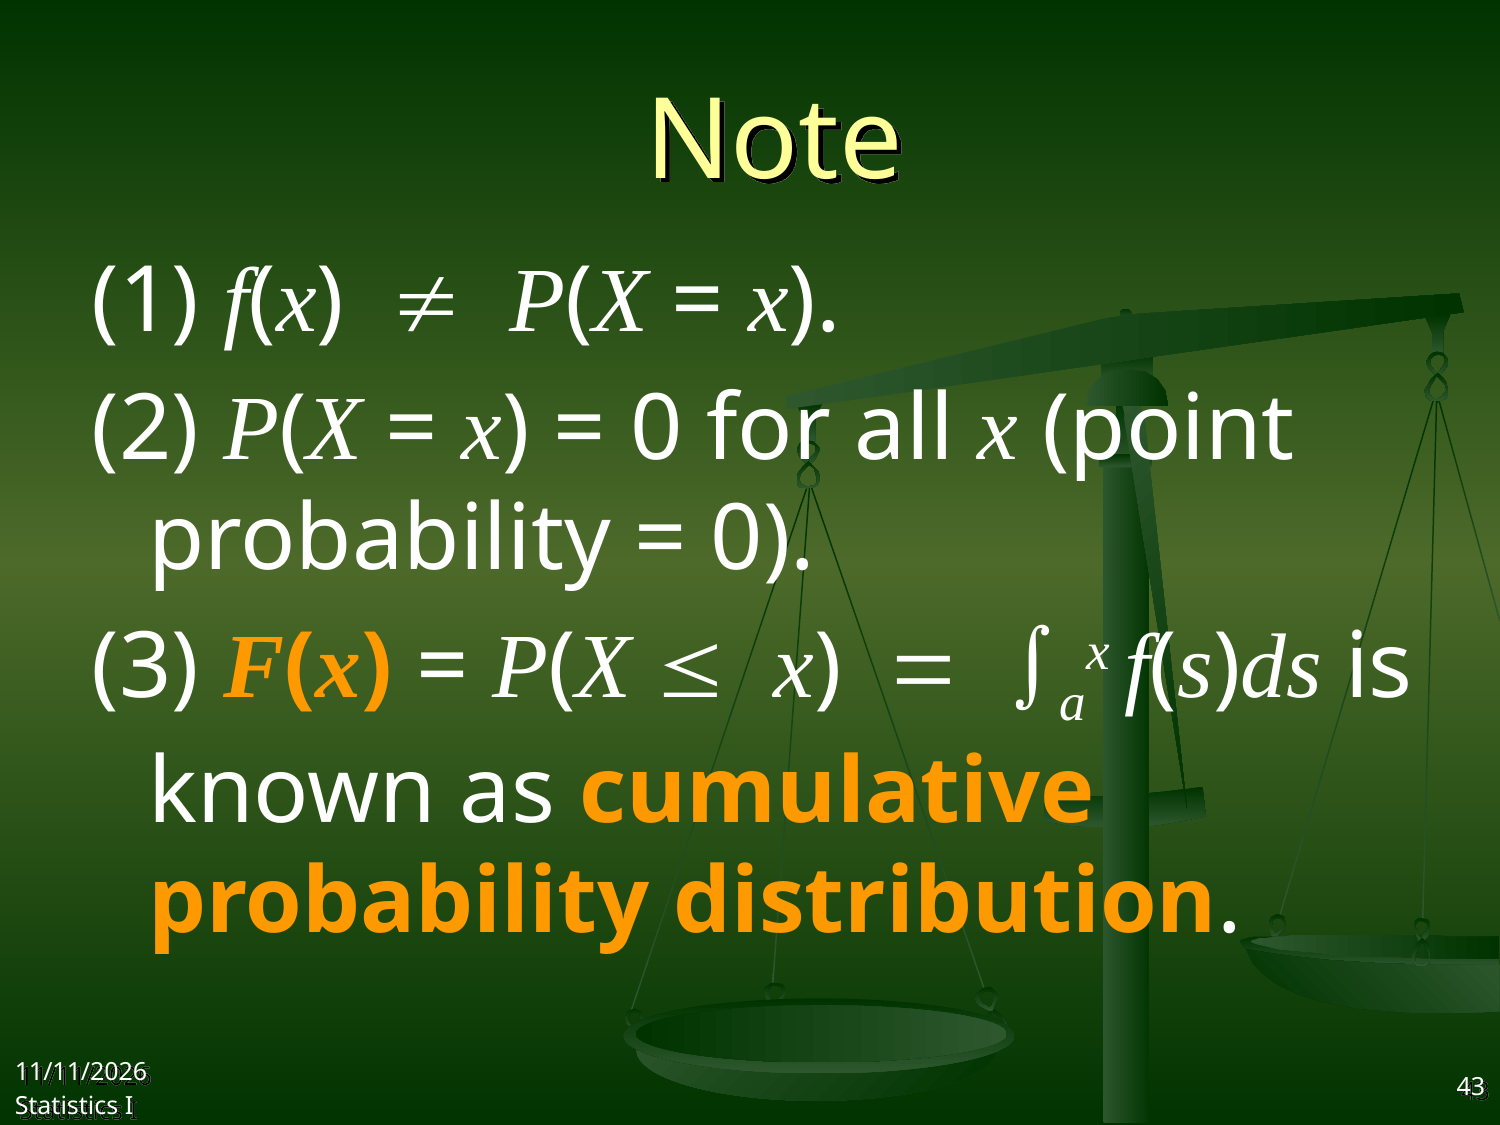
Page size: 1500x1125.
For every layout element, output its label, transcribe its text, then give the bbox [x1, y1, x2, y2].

list (1) f(x)P(X = x). (2) P(X = x) = 0 for all x (point probability = 0). (3) F(x) = P(X x)ax f(s)ds is known as cumulative probability distribution. [76, 231, 1471, 1071]
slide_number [0, 1049, 351, 1125]
title Note [88, 42, 1460, 225]
slide_number 43 [1149, 1049, 1500, 1125]
